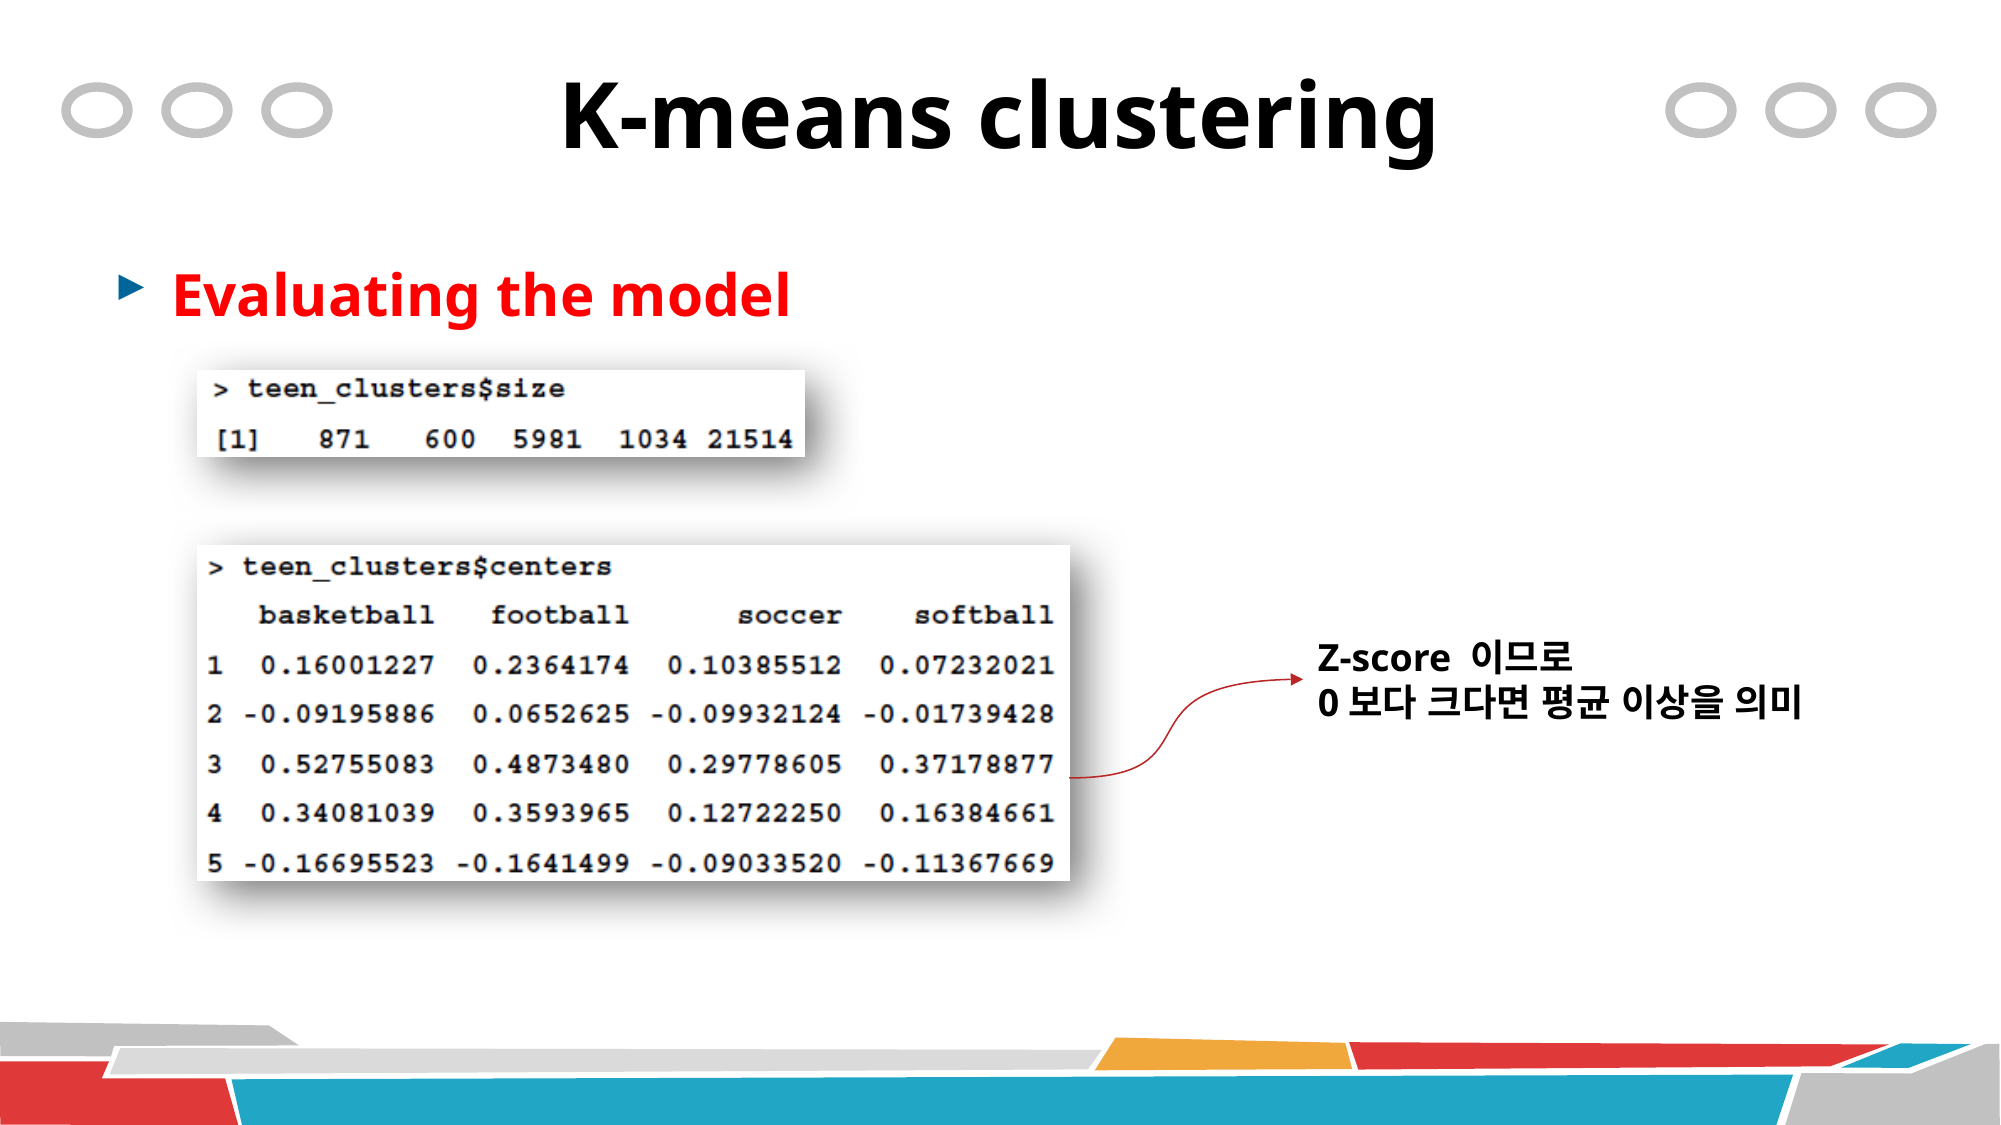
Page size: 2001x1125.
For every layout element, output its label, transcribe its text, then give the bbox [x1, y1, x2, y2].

picture [197, 370, 805, 457]
list Evaluating the model [99, 250, 1900, 1005]
title K-means clustering [350, 18, 1650, 206]
picture [197, 545, 1070, 882]
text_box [1068, 679, 1293, 779]
text_box Z-score 이므로 0보다 크다면 평균 이상을 의미 [1303, 626, 1820, 732]
